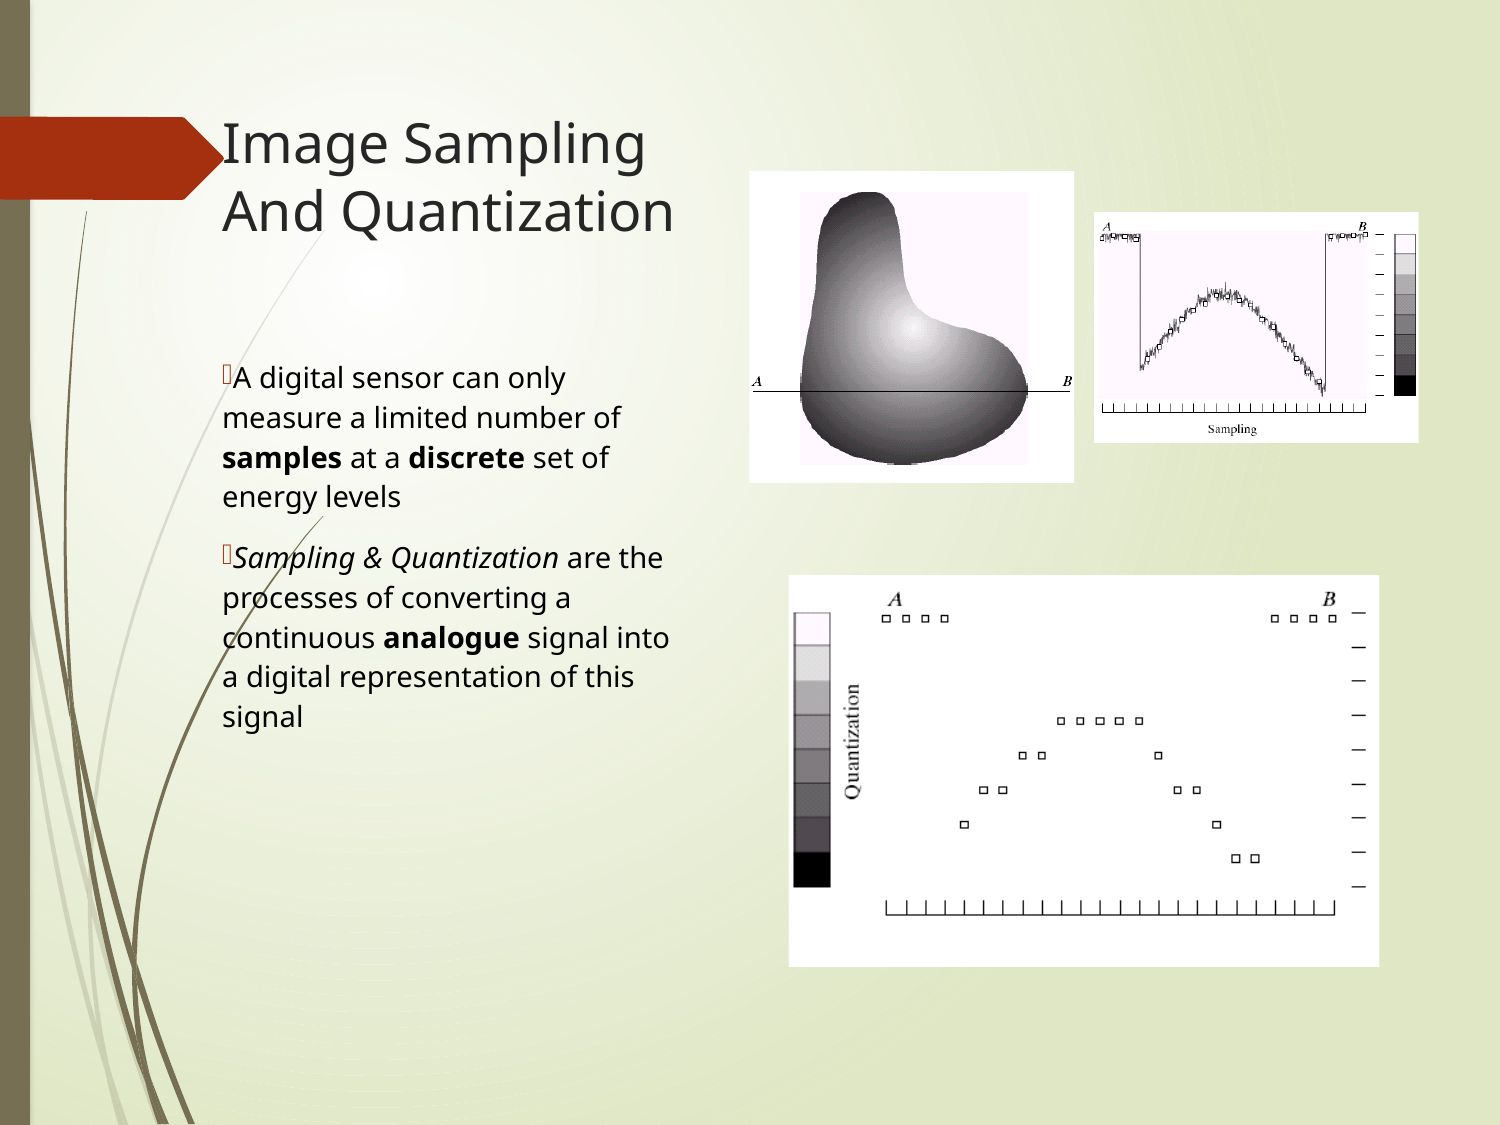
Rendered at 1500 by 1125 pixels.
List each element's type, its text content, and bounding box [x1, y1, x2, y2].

picture [788, 575, 1380, 967]
list A digital sensor can only measure a limited number of samples at a discrete set of energy levels Sampling & Quantization are the processes of converting a continuous analogue signal into a digital representation of this signal [207, 350, 705, 970]
title Image Sampling And Quantization [207, 102, 705, 313]
picture [1093, 211, 1420, 443]
picture [749, 171, 1075, 483]
